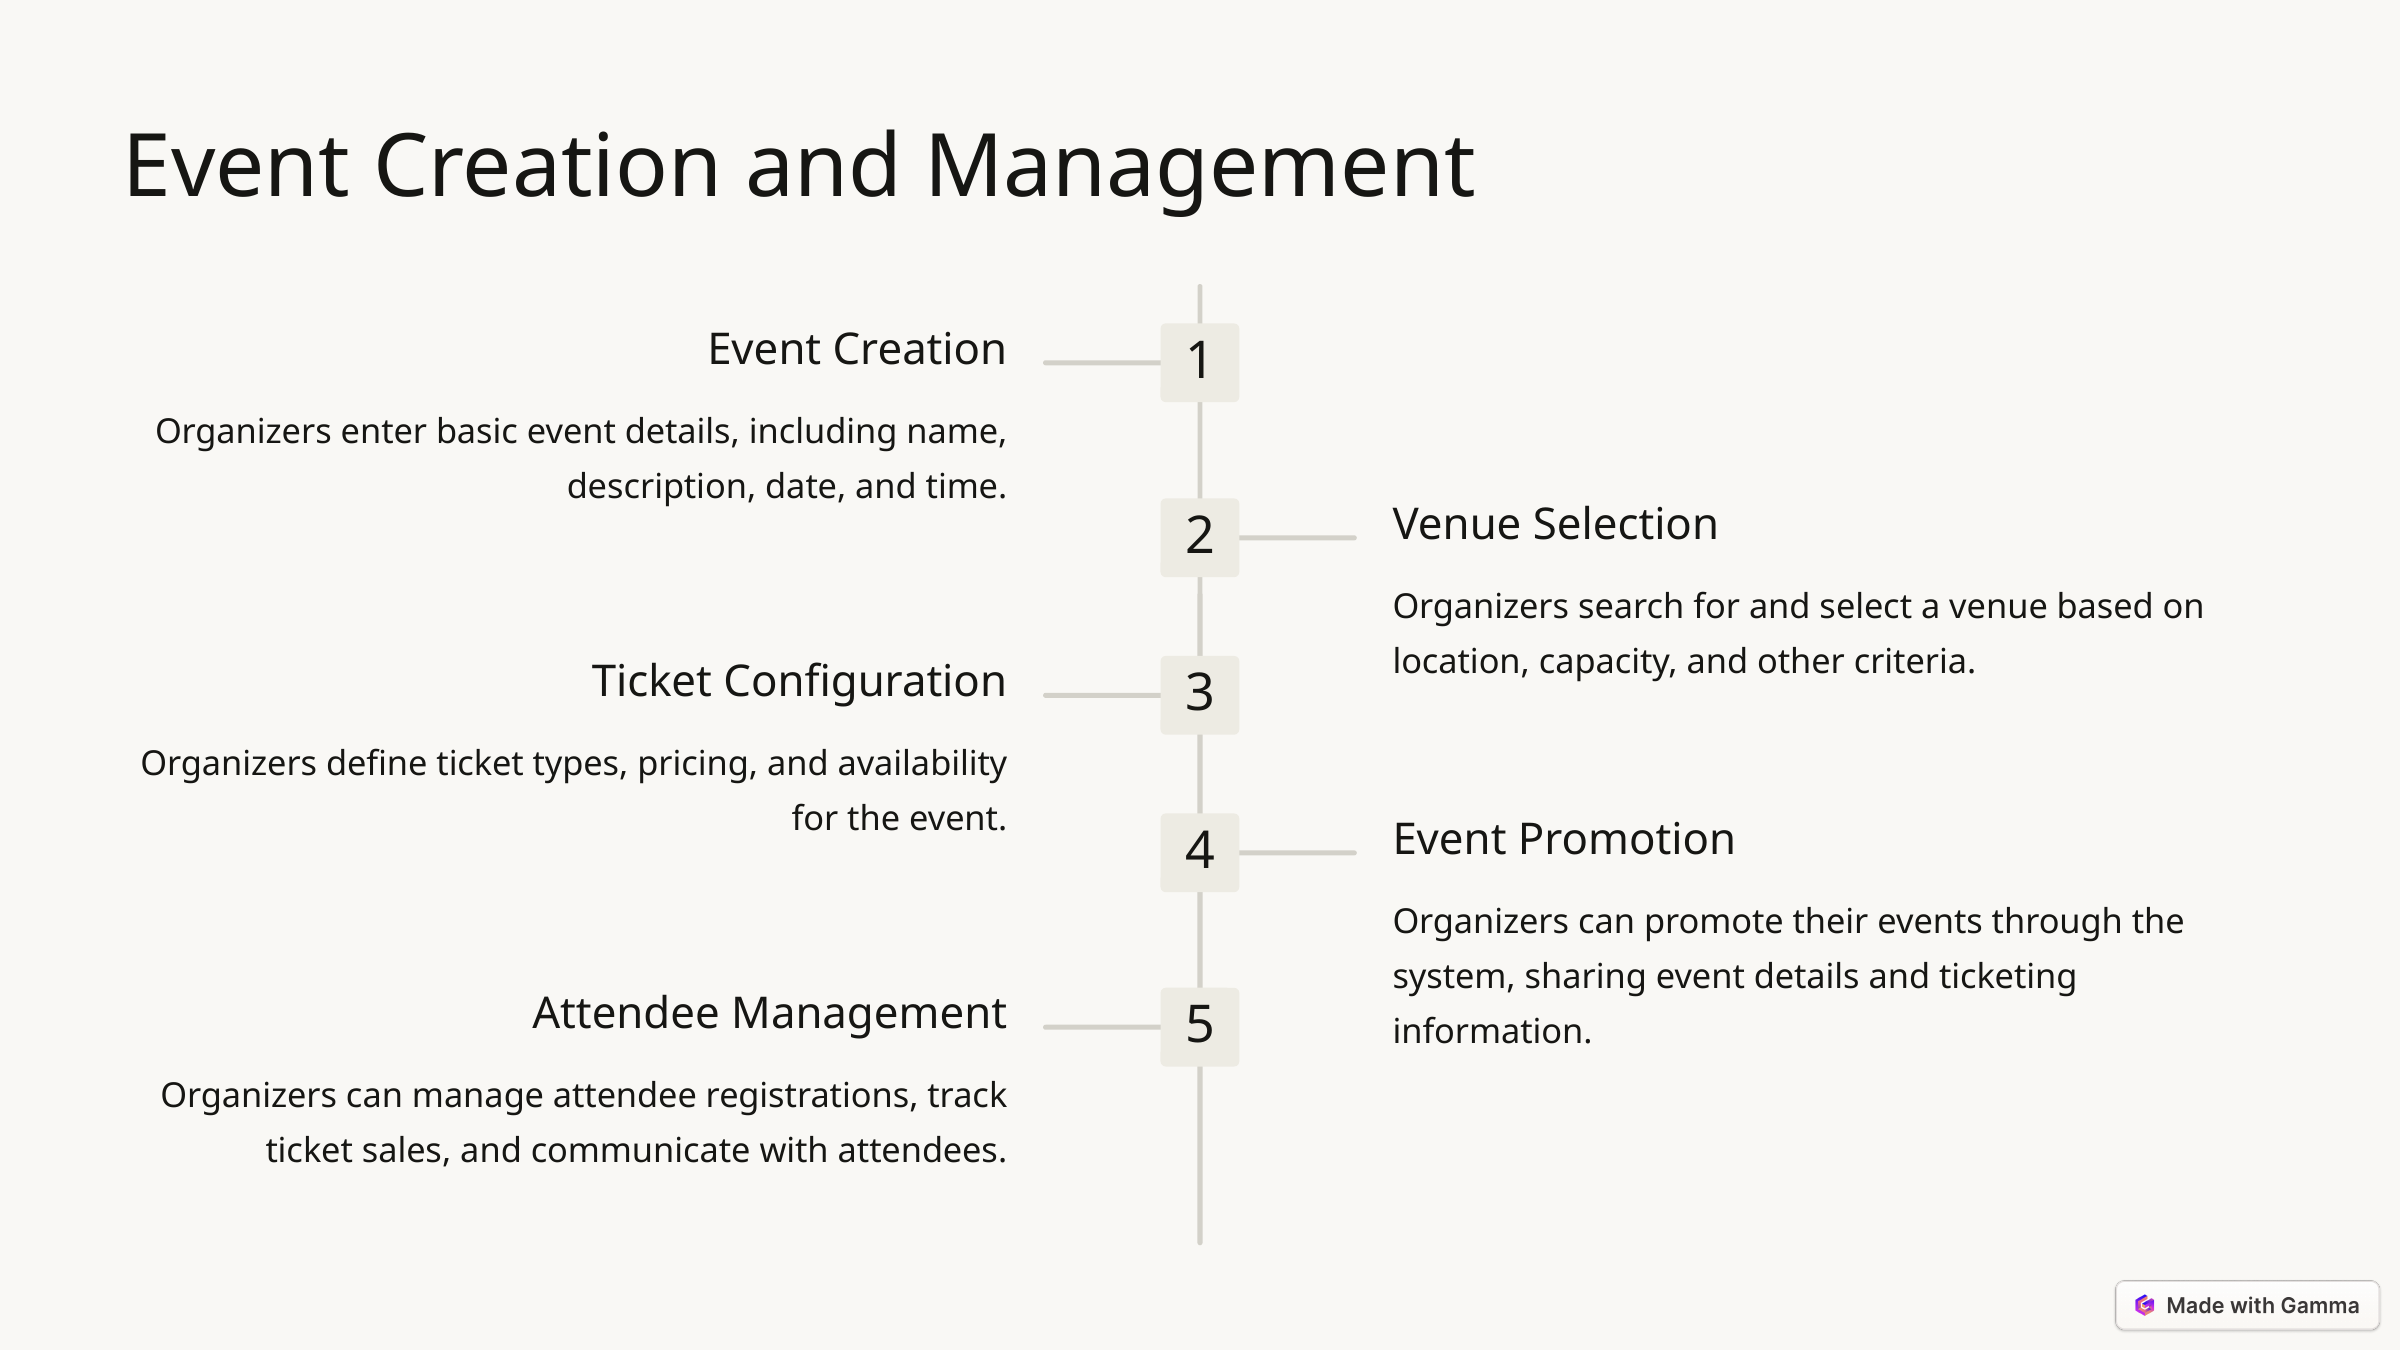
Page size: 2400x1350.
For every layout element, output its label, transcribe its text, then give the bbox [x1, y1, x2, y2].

text_box Organizers define ticket types, pricing, and availability for the event. [122, 727, 1008, 840]
text_box [1160, 498, 1240, 578]
text_box Event Promotion [1392, 809, 1831, 864]
text_box [1160, 323, 1240, 403]
text_box [1043, 360, 1160, 366]
text_box [1197, 1067, 1203, 1246]
text_box [1240, 850, 1357, 856]
text_box 5 [1183, 1000, 1217, 1054]
text_box Organizers can promote their events through the system, sharing event details and ticketing information. [1392, 884, 2278, 1053]
text_box [1160, 987, 1240, 1067]
text_box Organizers search for and select a venue based on location, capacity, and other criteria. [1392, 569, 2278, 682]
text_box [1197, 403, 1203, 498]
text_box [1160, 655, 1240, 735]
text_box [1197, 578, 1203, 655]
text_box 3 [1184, 669, 1216, 722]
text_box [1240, 535, 1357, 541]
text_box 1 [1191, 336, 1209, 389]
text_box Attendee Management [534, 983, 1008, 1039]
text_box Organizers can manage attendee registrations, track ticket sales, and communicate with attendees. [122, 1059, 1008, 1172]
text_box [1197, 735, 1203, 813]
text_box Organizers enter basic event details, including name, description, date, and time. [122, 394, 1008, 507]
text_box [1043, 1024, 1160, 1030]
text_box [1197, 284, 1203, 323]
text_box [1043, 692, 1160, 698]
text_box Venue Selection [1392, 493, 1831, 549]
text_box Event Creation and Management [122, 104, 1473, 214]
picture [2106, 1271, 2389, 1339]
text_box [1197, 893, 1203, 987]
text_box [1160, 813, 1240, 893]
text_box Event Creation [569, 319, 1008, 374]
text_box 2 [1184, 511, 1216, 565]
text_box Ticket Configuration [569, 651, 1008, 707]
text_box 4 [1183, 826, 1217, 880]
